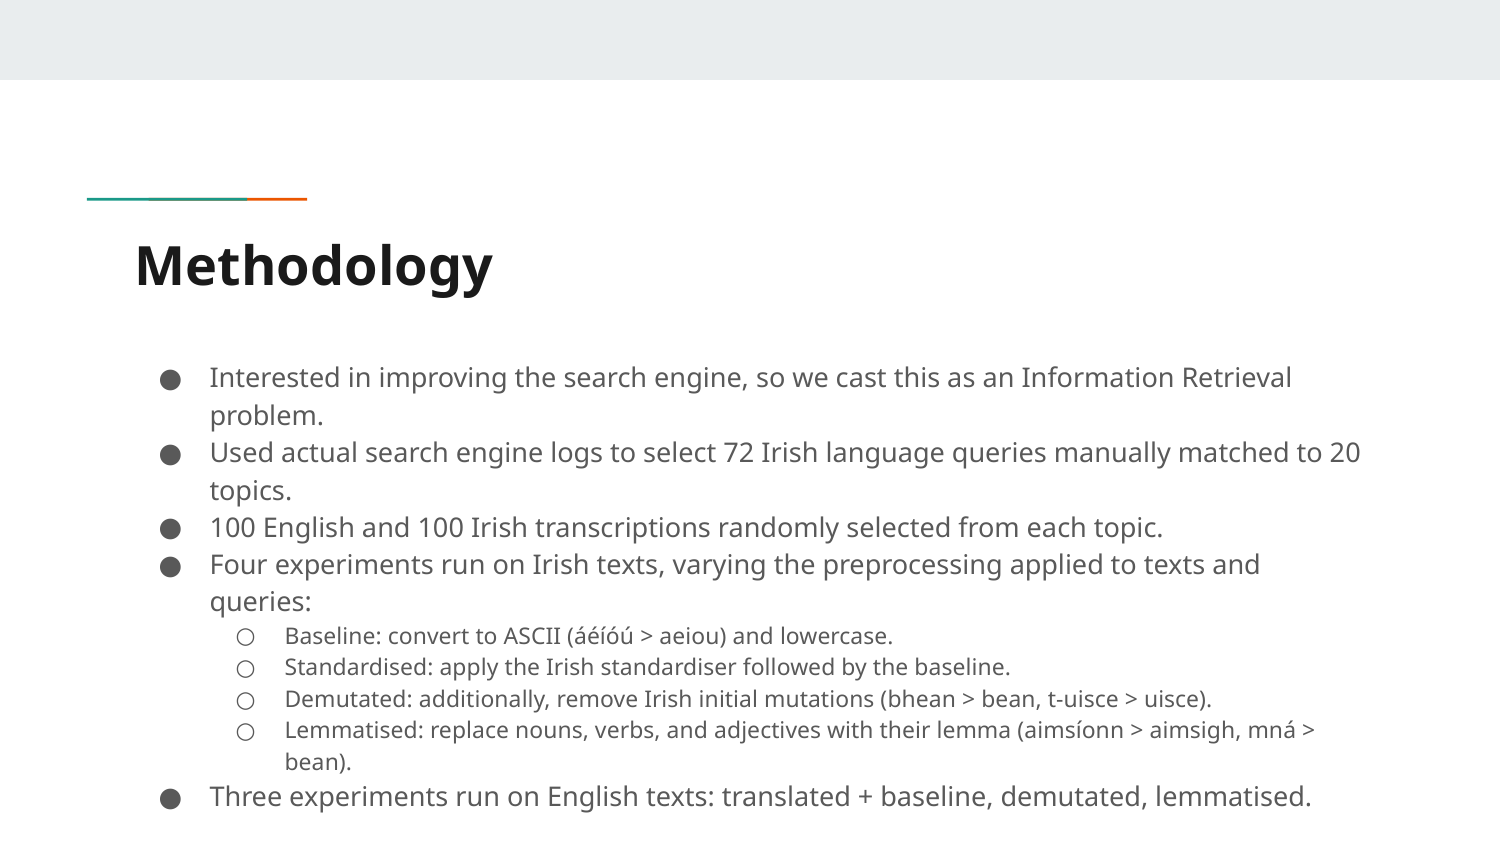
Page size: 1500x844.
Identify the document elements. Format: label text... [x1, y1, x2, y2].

title Methodology [119, 216, 1381, 305]
list Interested in improving the search engine, so we cast this as an Information Retrieval problem. Used actual search engine logs to select 72 Irish language queries manually matched to 20 topics. 100 English and 100 Irish transcriptions randomly selected from each topic. Four experiments run on Irish texts, varying the preprocessing applied to texts and queries: Baseline: convert to ASCII (áéíóú > aeiou) and lowercase. Standardised: apply the Irish standardiser followed by the baseline. Demutated: additionally, remove Irish initial mutations (bhean > bean, t-uisce > uisce). Lemmatised: replace nouns, verbs, and adjectives with their lemma (aimsíonn > aimsigh, mná > bean). Three experiments run on English texts: translated + baseline, demutated, lemmatised. [119, 341, 1381, 712]
